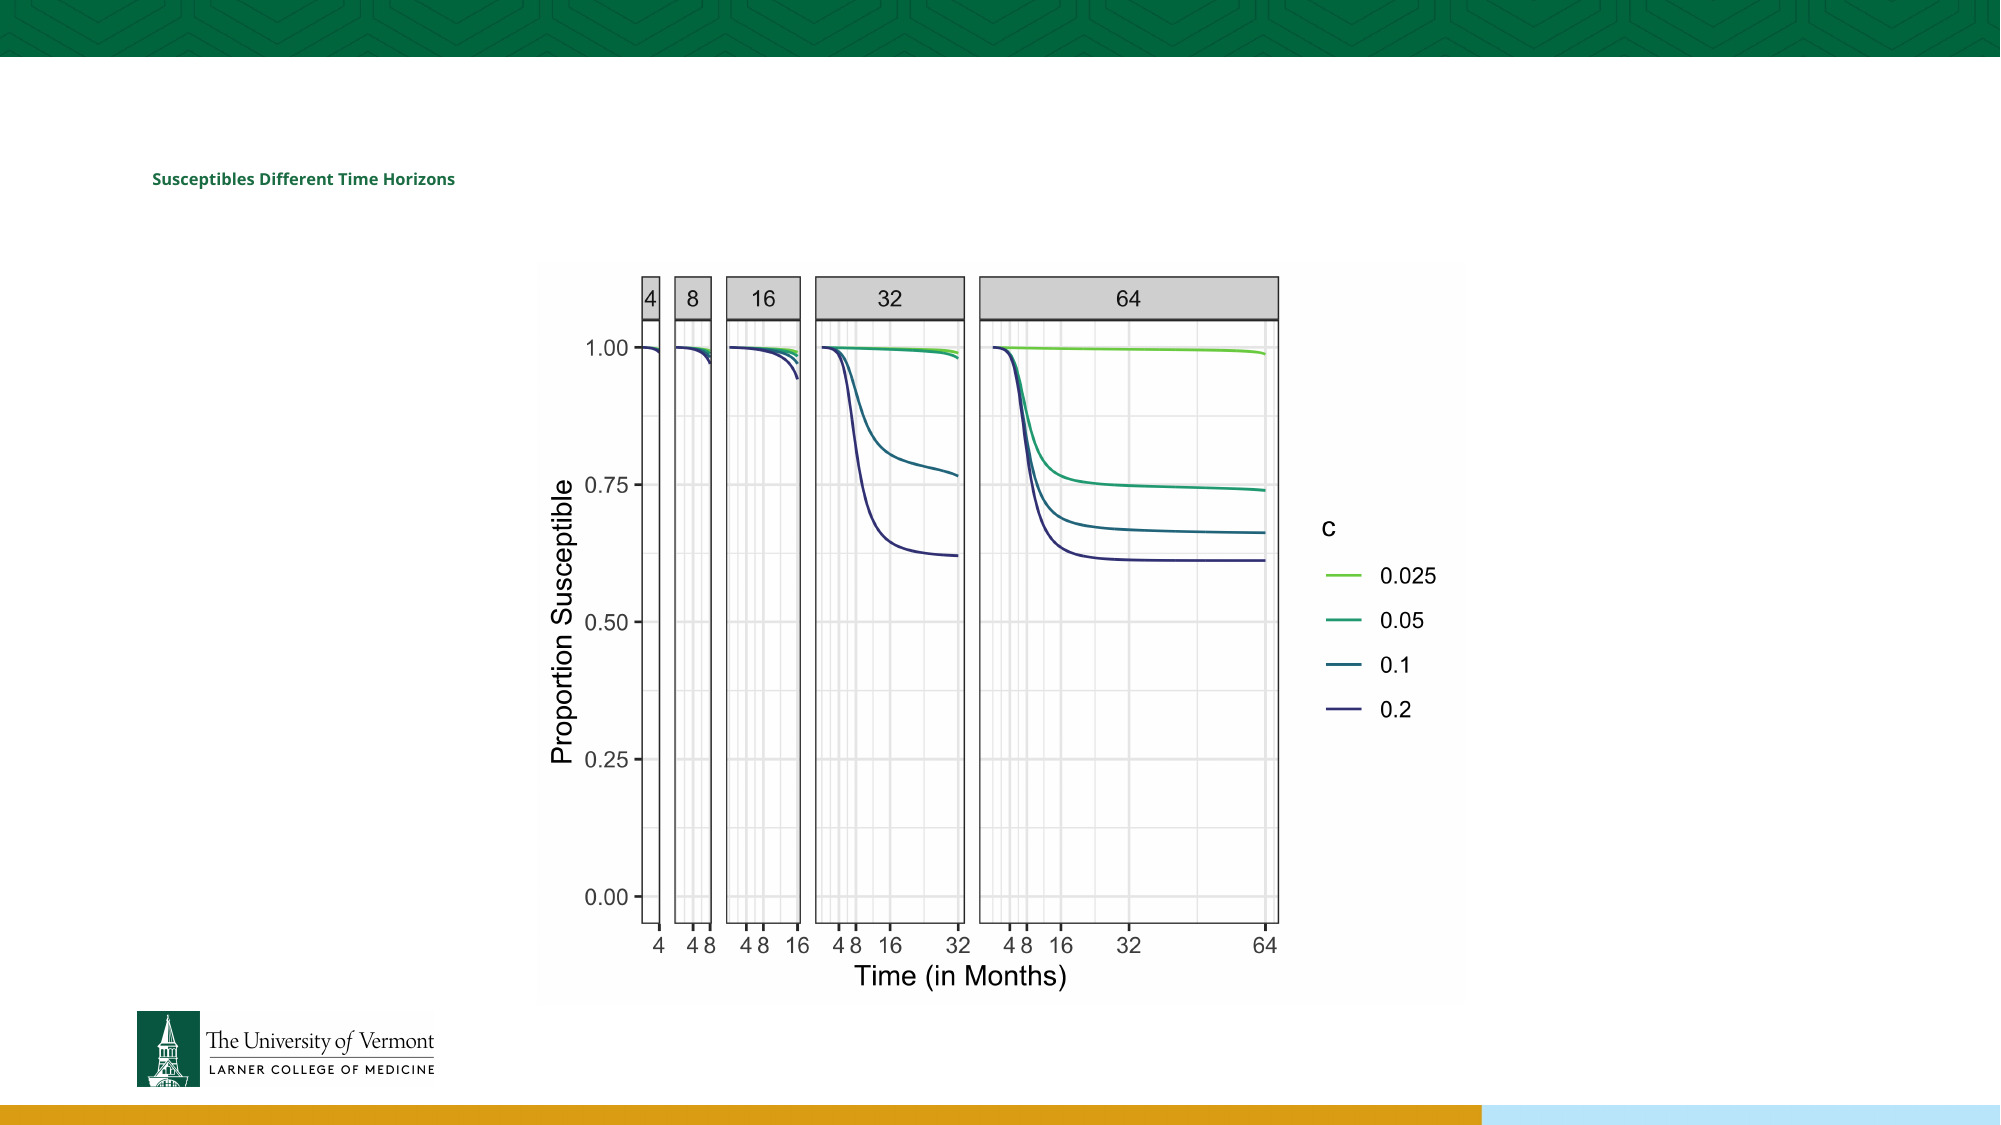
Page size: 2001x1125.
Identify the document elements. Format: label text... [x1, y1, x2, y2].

picture [0, 0, 2000, 57]
picture [537, 262, 1465, 1005]
picture [0, 1105, 2000, 1125]
title Susceptibles Different Time Horizons [137, 163, 1863, 197]
picture [137, 1011, 434, 1087]
